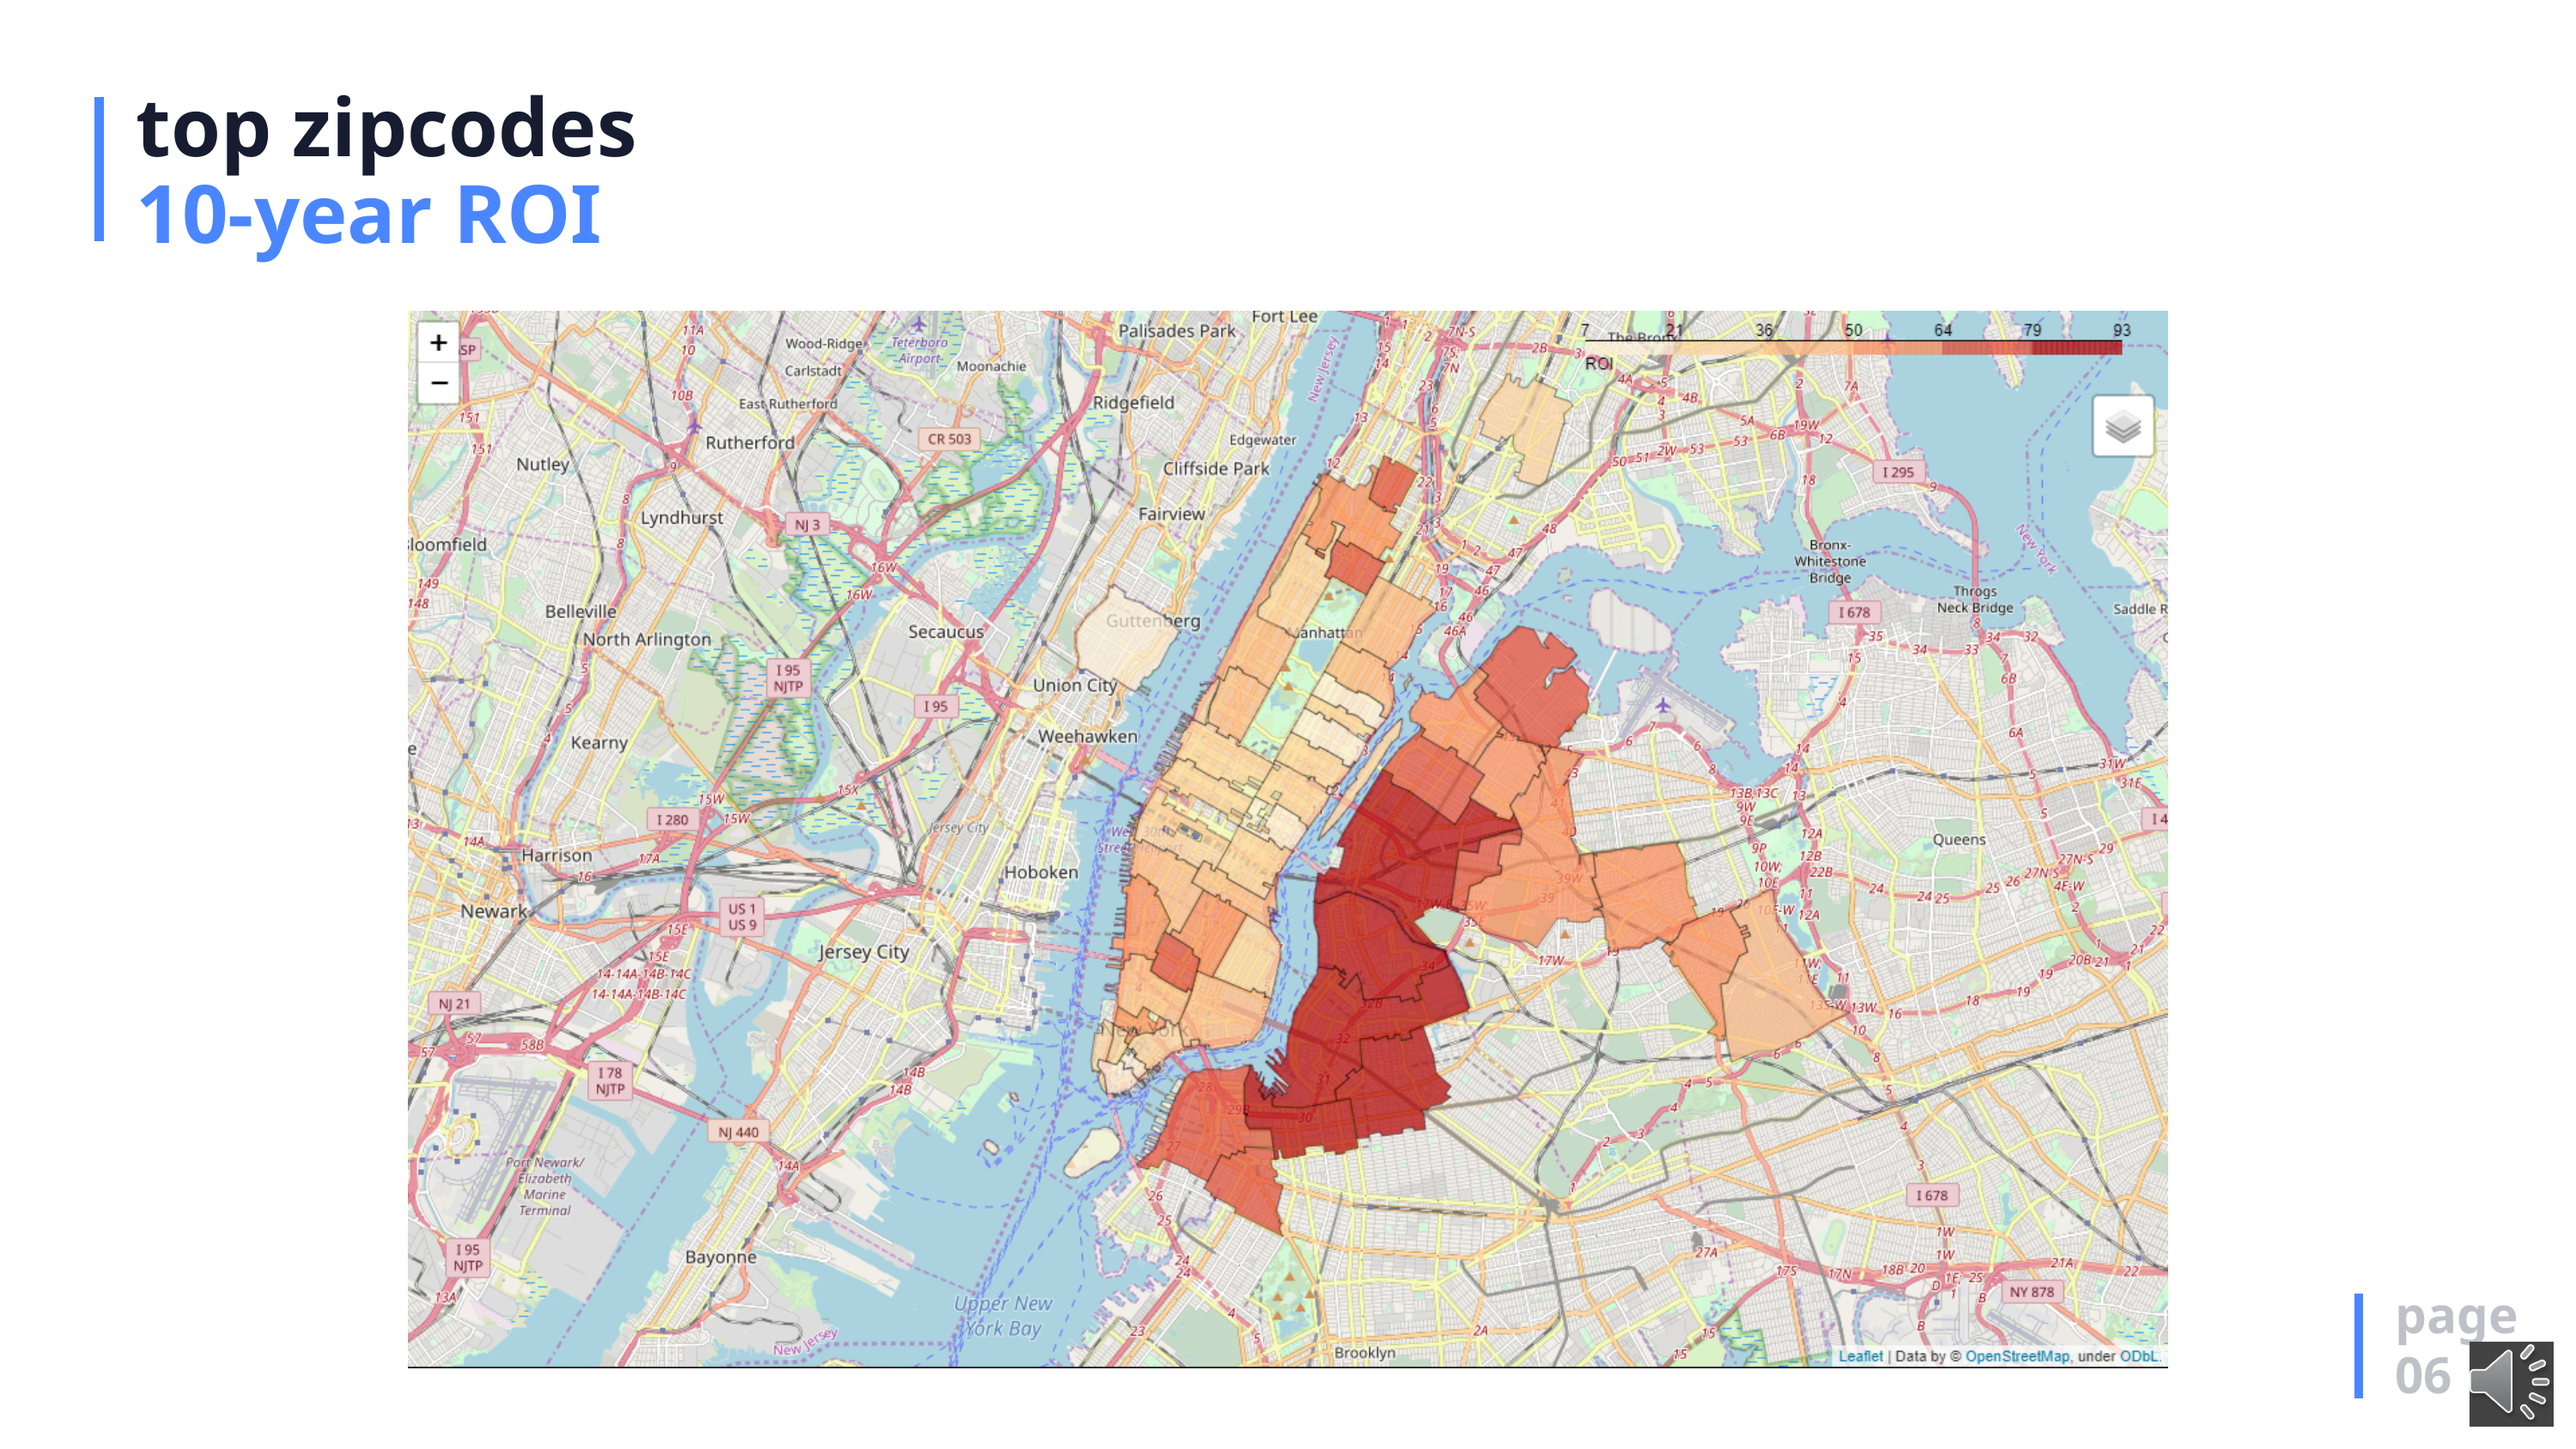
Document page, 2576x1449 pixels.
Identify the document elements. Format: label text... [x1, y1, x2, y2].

picture [408, 311, 2168, 1368]
picture [2468, 1341, 2555, 1428]
title top zipcodes 10-year ROI [123, 80, 945, 270]
slide_number page 06 [2383, 1277, 2576, 1412]
